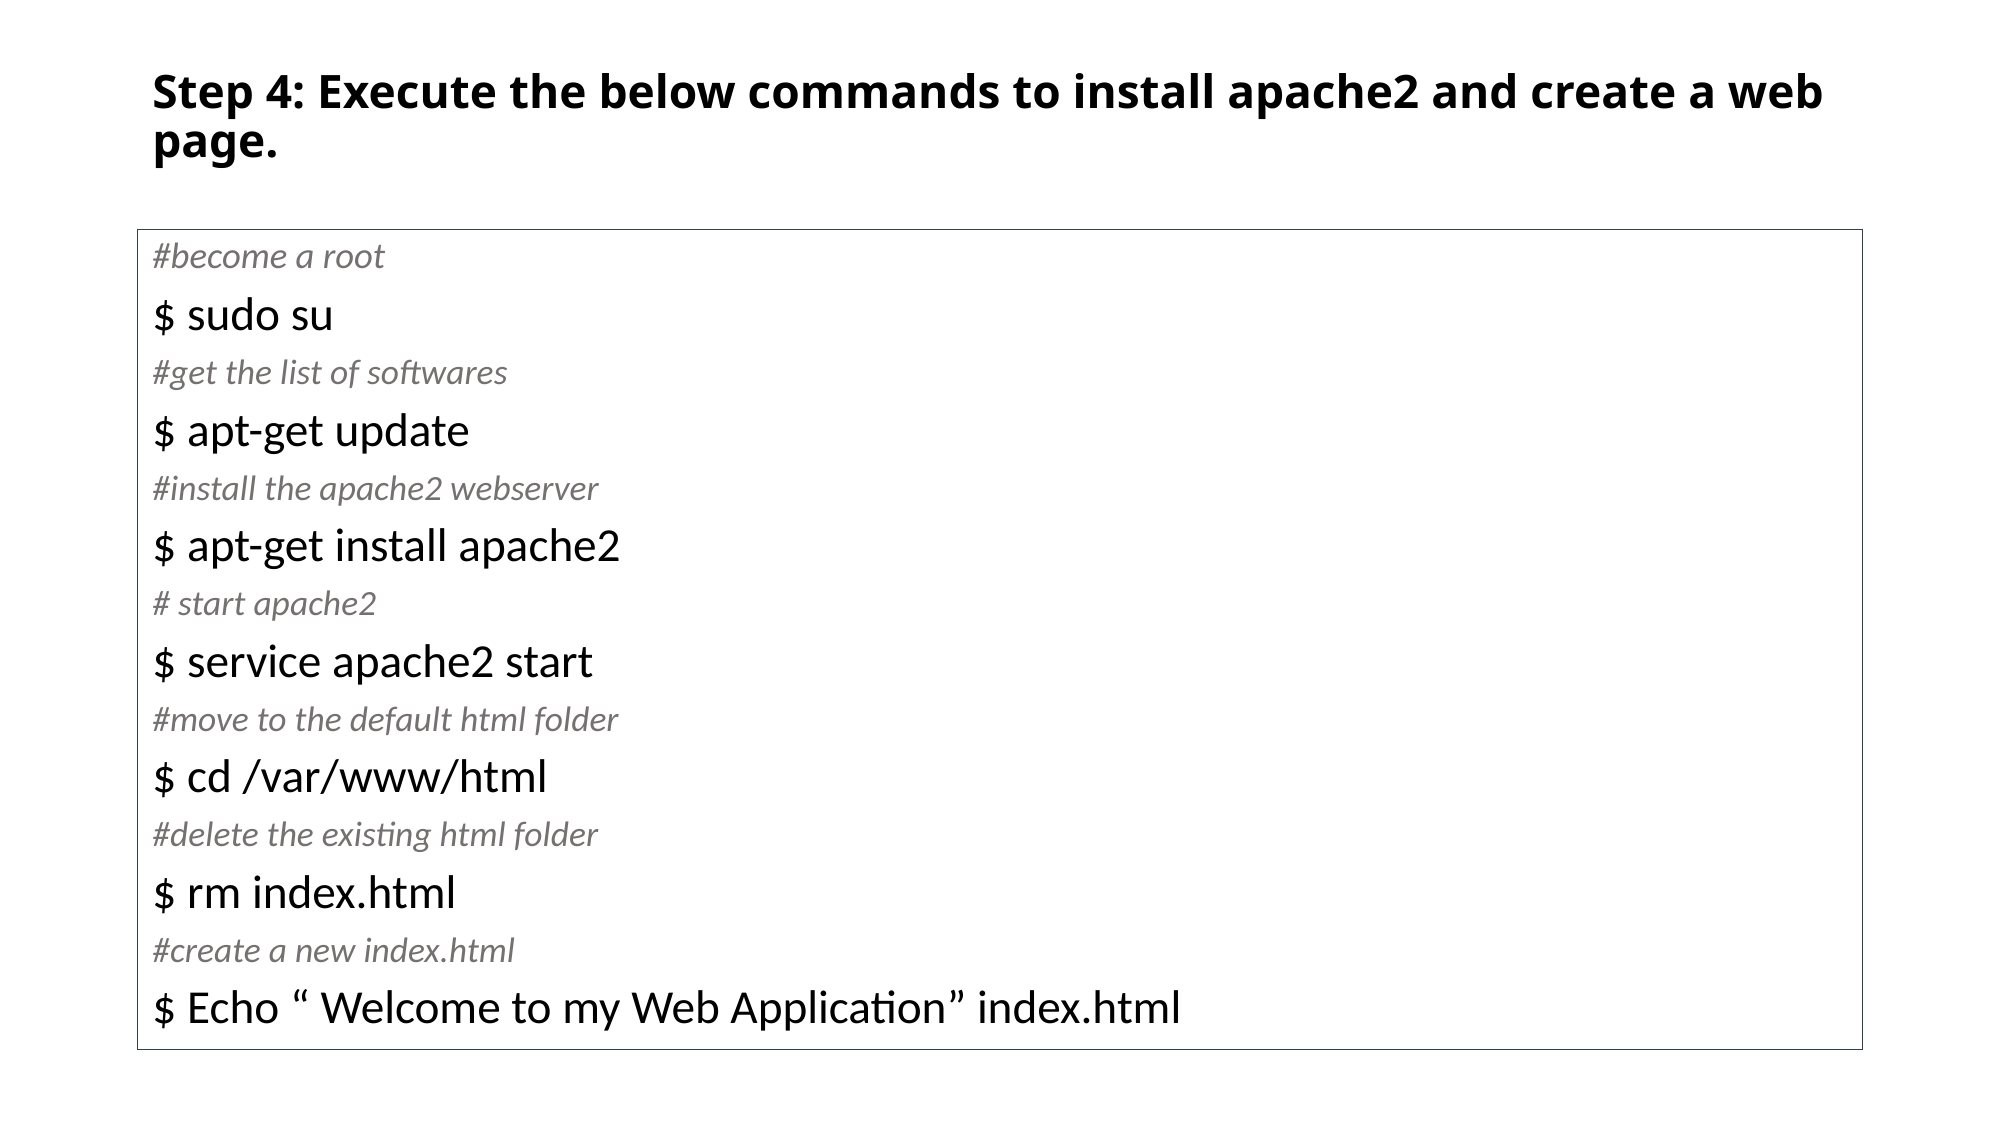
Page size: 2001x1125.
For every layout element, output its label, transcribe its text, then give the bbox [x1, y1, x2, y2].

title Step 4: Execute the below commands to install apache2 and create a web page. [137, 59, 1863, 229]
list #become a root $ sudo su #get the list of softwares $ apt-get update #install the apache2 webserver $ apt-get install apache2 # start apache2 $ service apache2 start #move to the default html folder $ cd /var/www/html #delete the existing html folder $ rm index.html #create a new index.html $ Echo “ Welcome to my Web Application” index.html [137, 229, 1863, 1050]
